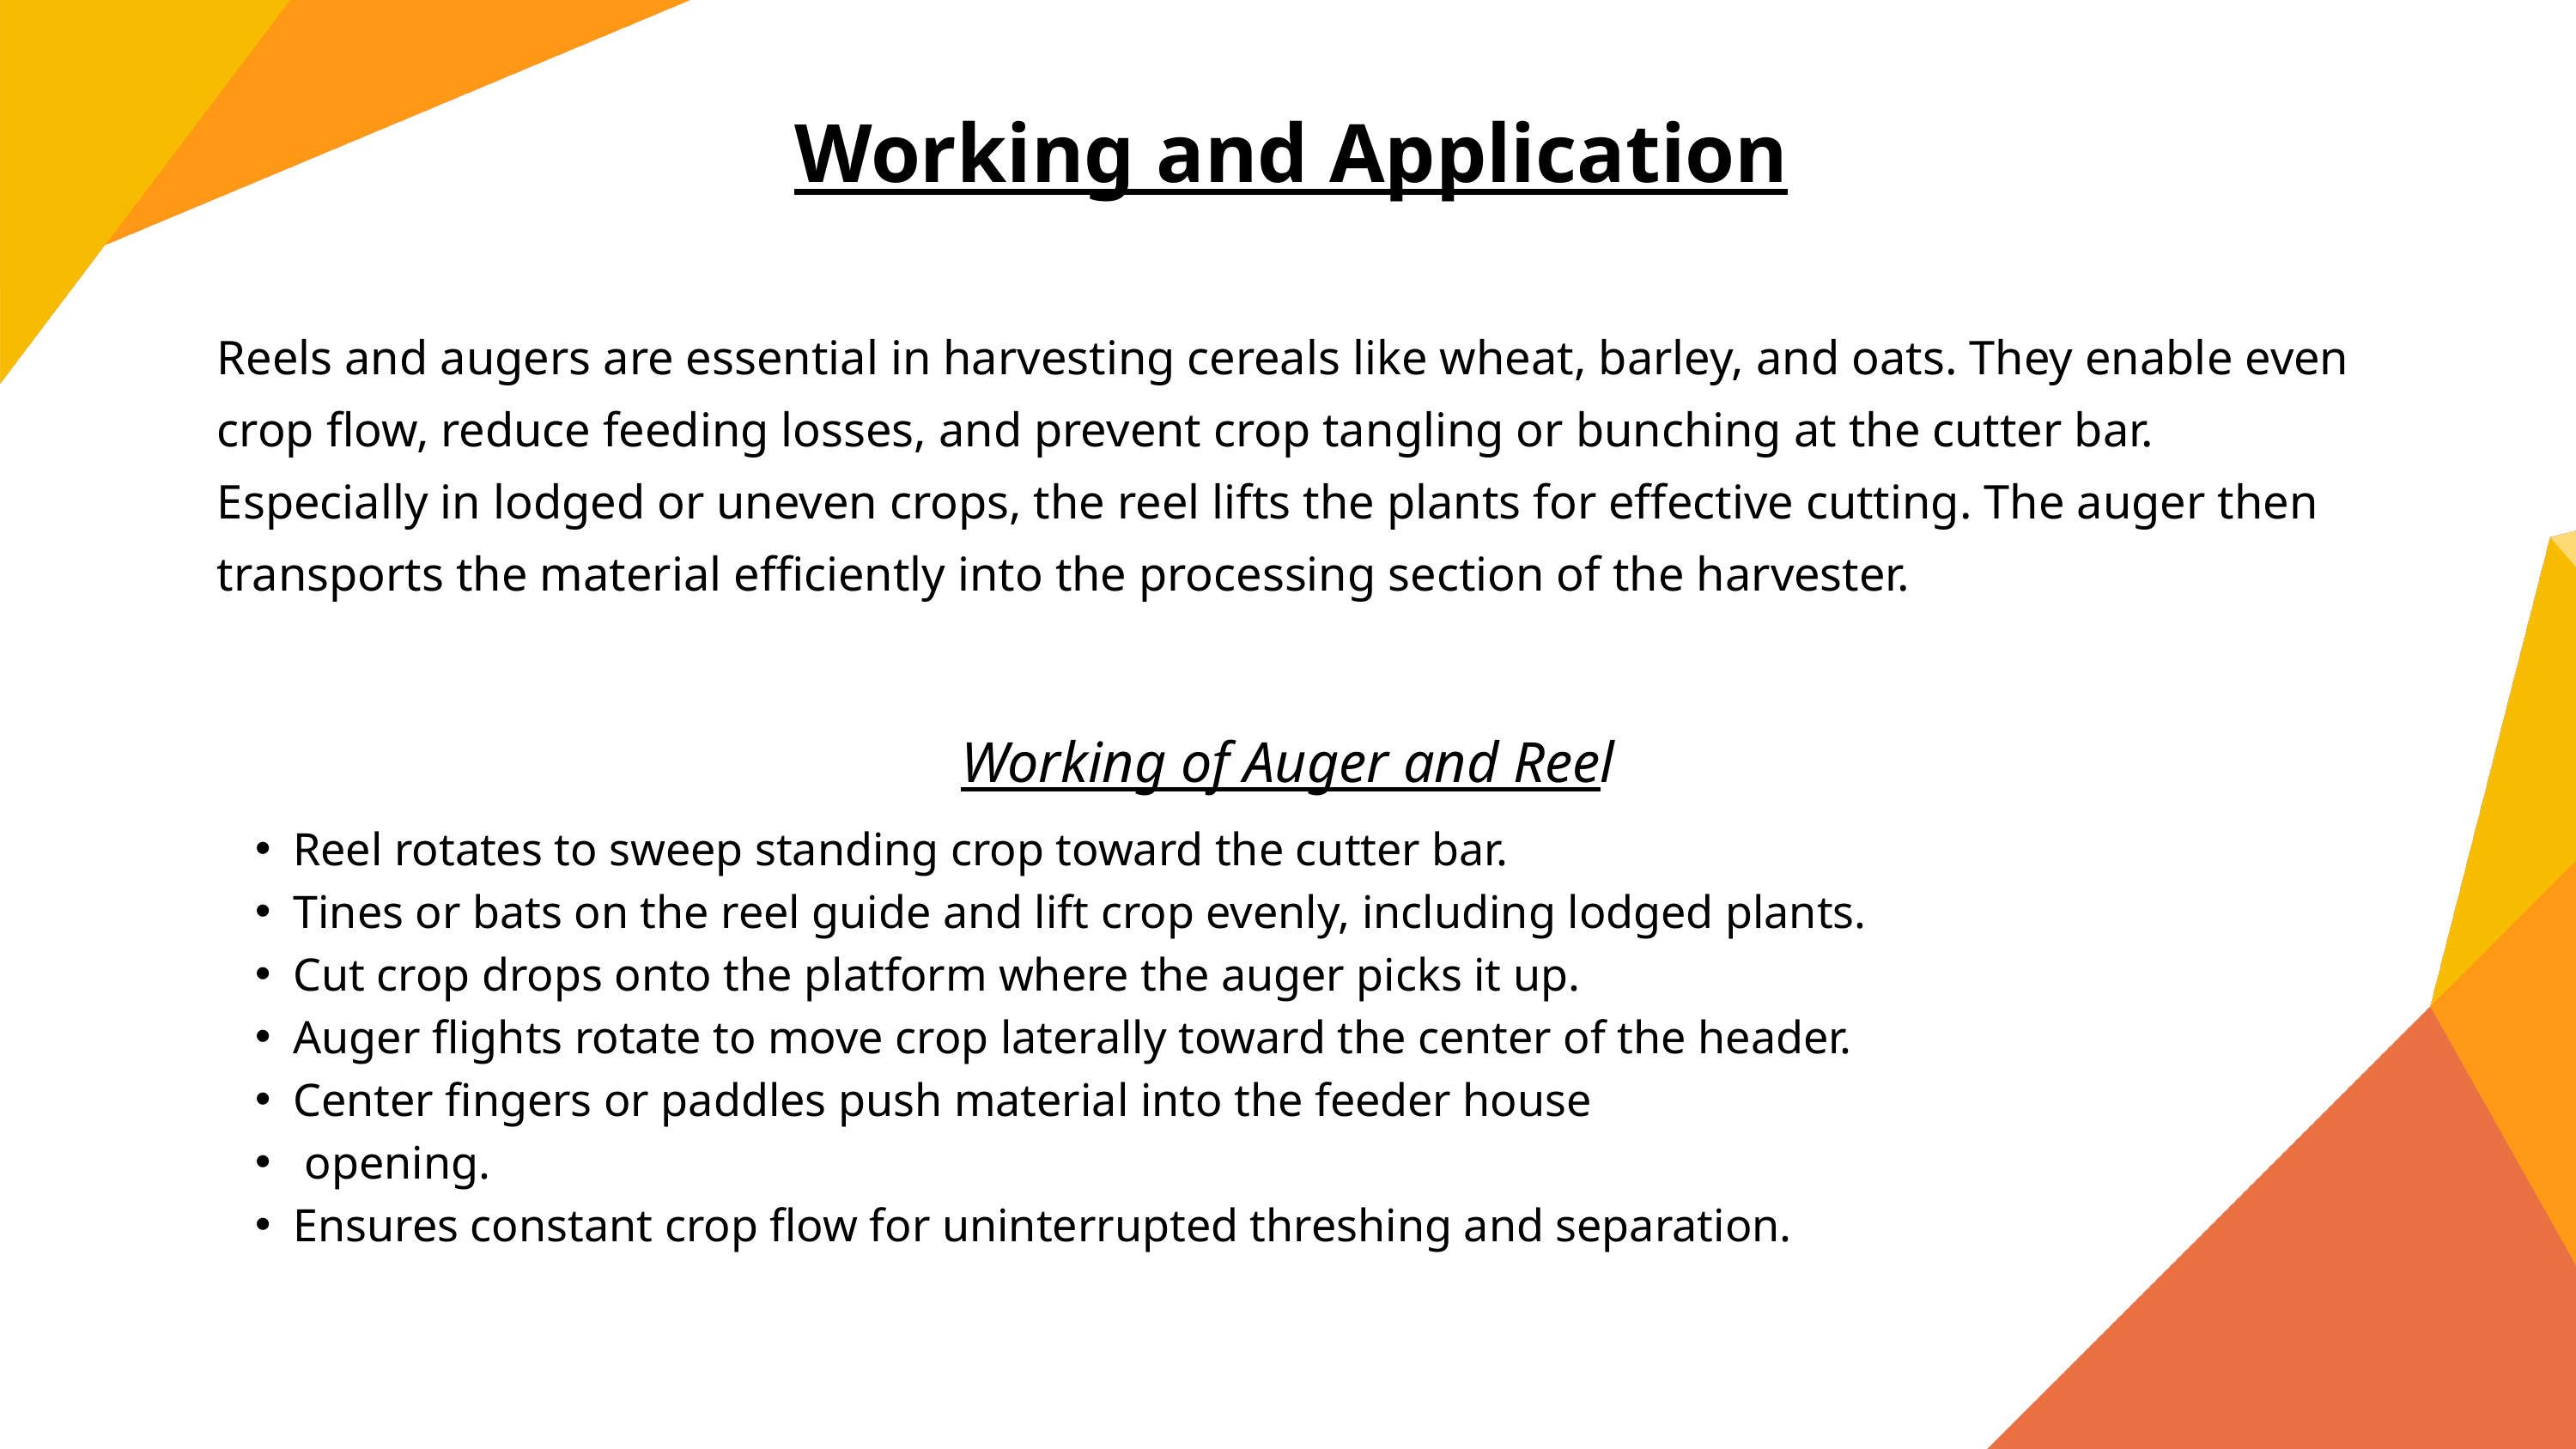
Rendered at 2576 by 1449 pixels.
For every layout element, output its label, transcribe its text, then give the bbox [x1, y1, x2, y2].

text_box Working of Auger and Reel [897, 716, 1679, 794]
text_box Reels and augers are essential in harvesting cereals like wheat, barley, and oats. They enable even crop flow, reduce feeding losses, and prevent crop tangling or bunching at the cutter bar. Especially in lodged or uneven crops, the reel lifts the plants for effective cutting. The auger then transports the material efficiently into the processing section of the harvester. [216, 312, 2360, 601]
text_box Working and Application [691, 85, 1892, 199]
text_box Reel rotates to sweep standing crop toward the cutter bar. Tines or bats on the reel guide and lift crop evenly, including lodged plants. Cut crop drops onto the platform where the auger picks it up. Auger flights rotate to move crop laterally toward the center of the header. Center fingers or paddles push material into the feeder house opening. Ensures constant crop flow for uninterrupted threshing and separation. [216, 812, 1959, 1313]
text_box [1931, 498, 2576, 1449]
text_box [0, 0, 692, 384]
